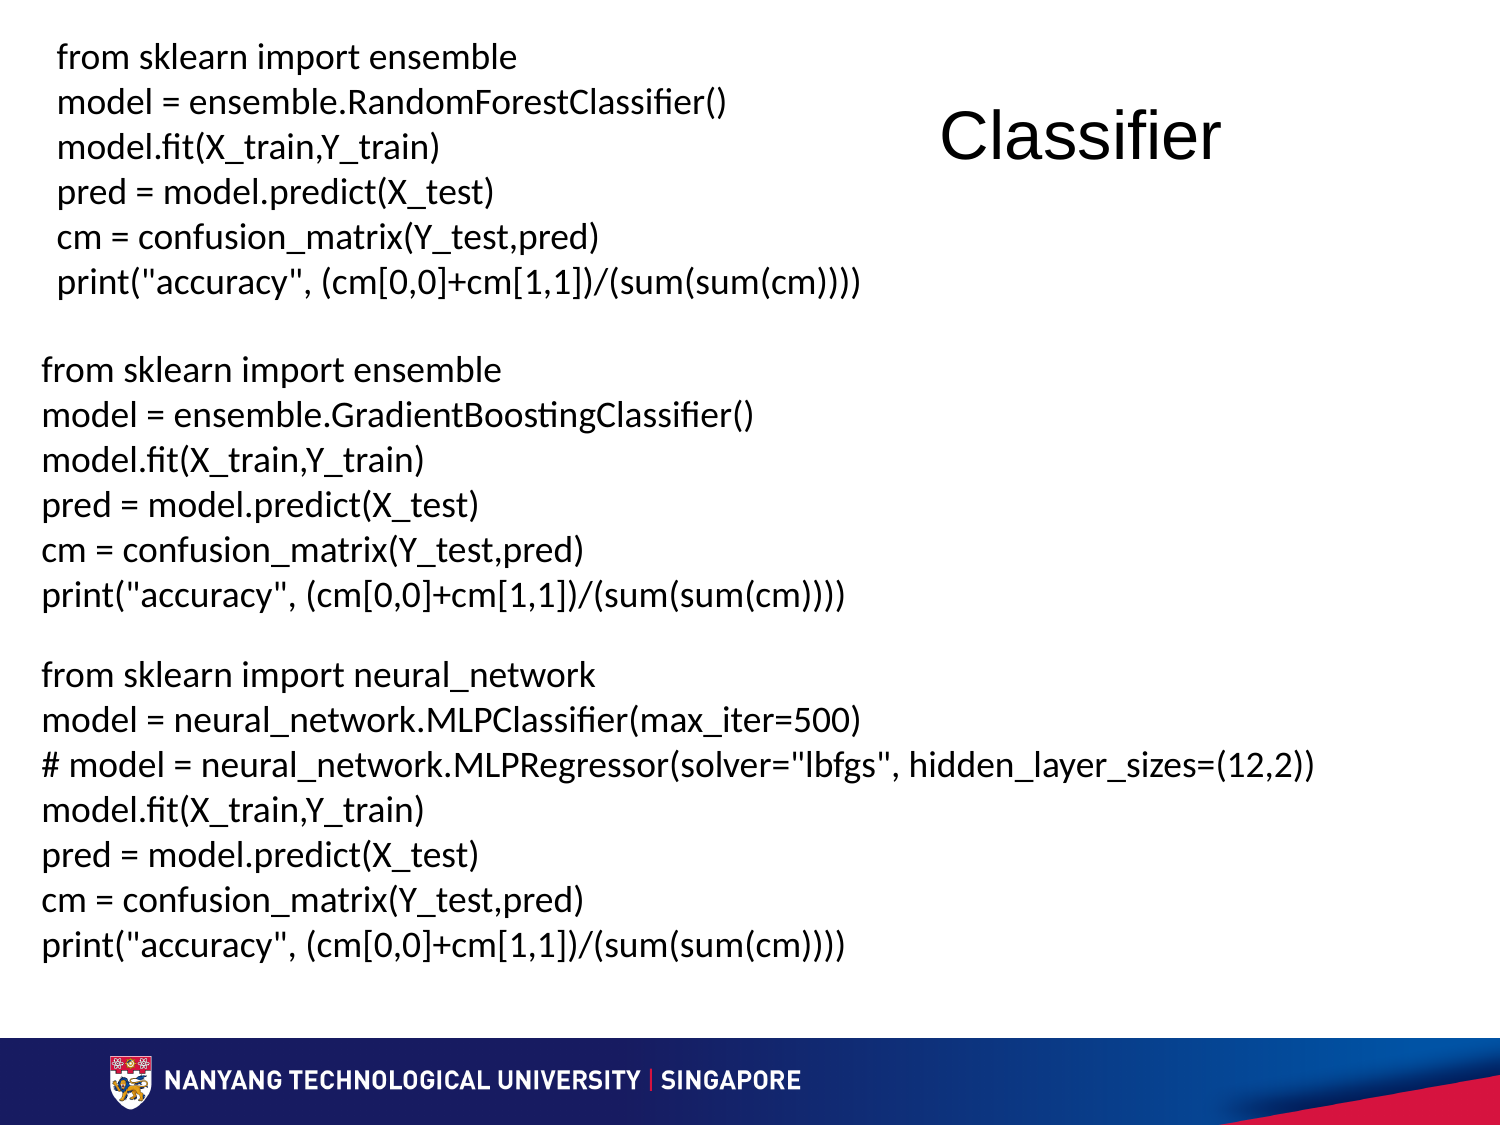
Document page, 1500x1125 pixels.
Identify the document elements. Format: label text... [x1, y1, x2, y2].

picture [0, 1038, 1500, 1125]
text_box from sklearn import ensemble model = ensemble.RandomForestClassifier() model.fit(X_train,Y_train) pred = model.predict(X_test) cm = confusion_matrix(Y_test,pred) print("accuracy", (cm[0,0]+cm[1,1])/(sum(sum(cm)))) [41, 24, 1417, 310]
text_box from sklearn import neural_network model = neural_network.MLPClassifier(max_iter=500) # model = neural_network.MLPRegressor(solver="lbfgs", hidden_layer_sizes=(12,2)) model.fit(X_train,Y_train) pred = model.predict(X_test) cm = confusion_matrix(Y_test,pred) print("accuracy", (cm[0,0]+cm[1,1])/(sum(sum(cm)))) [26, 642, 1500, 972]
title Classifier [925, 63, 1468, 202]
text_box from sklearn import ensemble model = ensemble.GradientBoostingClassifier() model.fit(X_train,Y_train) pred = model.predict(X_test) cm = confusion_matrix(Y_test,pred) print("accuracy", (cm[0,0]+cm[1,1])/(sum(sum(cm)))) [26, 337, 1284, 622]
